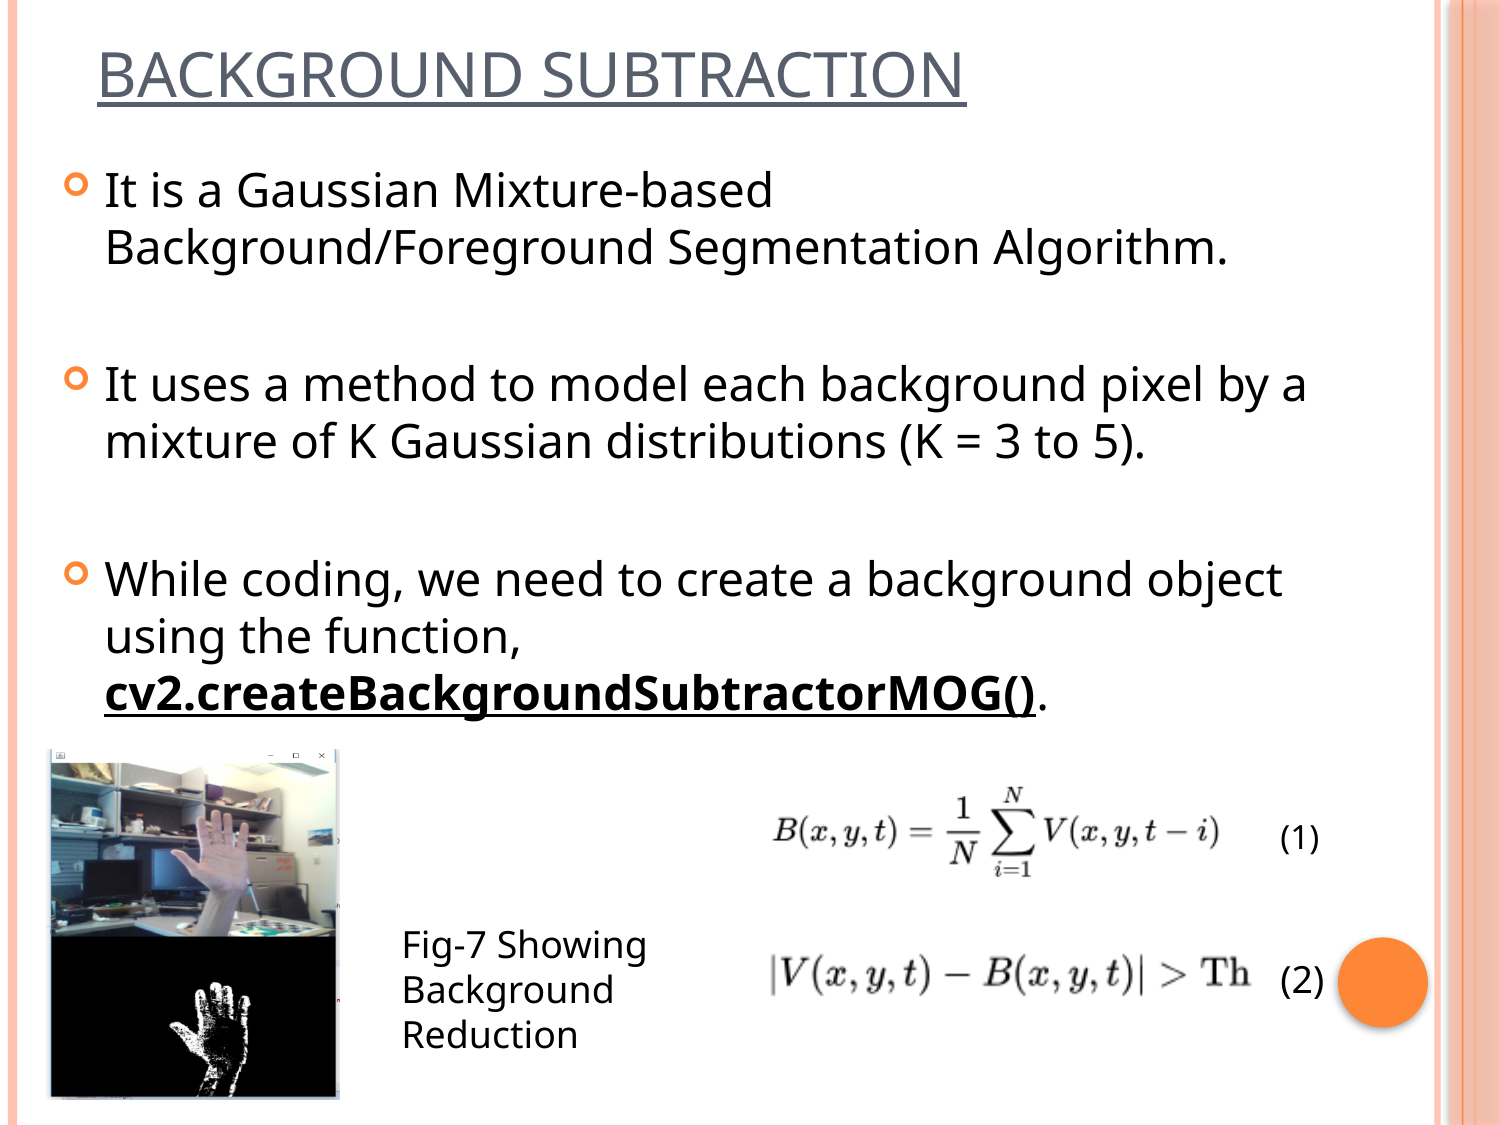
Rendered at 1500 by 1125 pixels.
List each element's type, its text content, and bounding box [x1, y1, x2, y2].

text_box (2) [1306, 949, 1418, 1009]
picture [726, 772, 1249, 896]
picture [46, 749, 341, 1101]
text_box (1) [1265, 808, 1371, 864]
picture [749, 925, 1300, 1021]
list It is a Gaussian Mixture-based Background/Foreground Segmentation Algorithm. It uses a method to model each background pixel by a mixture of K Gaussian distributions (K = 3 to 5). While coding, we need to create a background object using the function, cv2.createBackgroundSubtractorMOG(). [46, 152, 1336, 739]
title Background subtraction [82, 0, 1307, 118]
text_box Fig-7 Showing Background Reduction [386, 913, 680, 1064]
